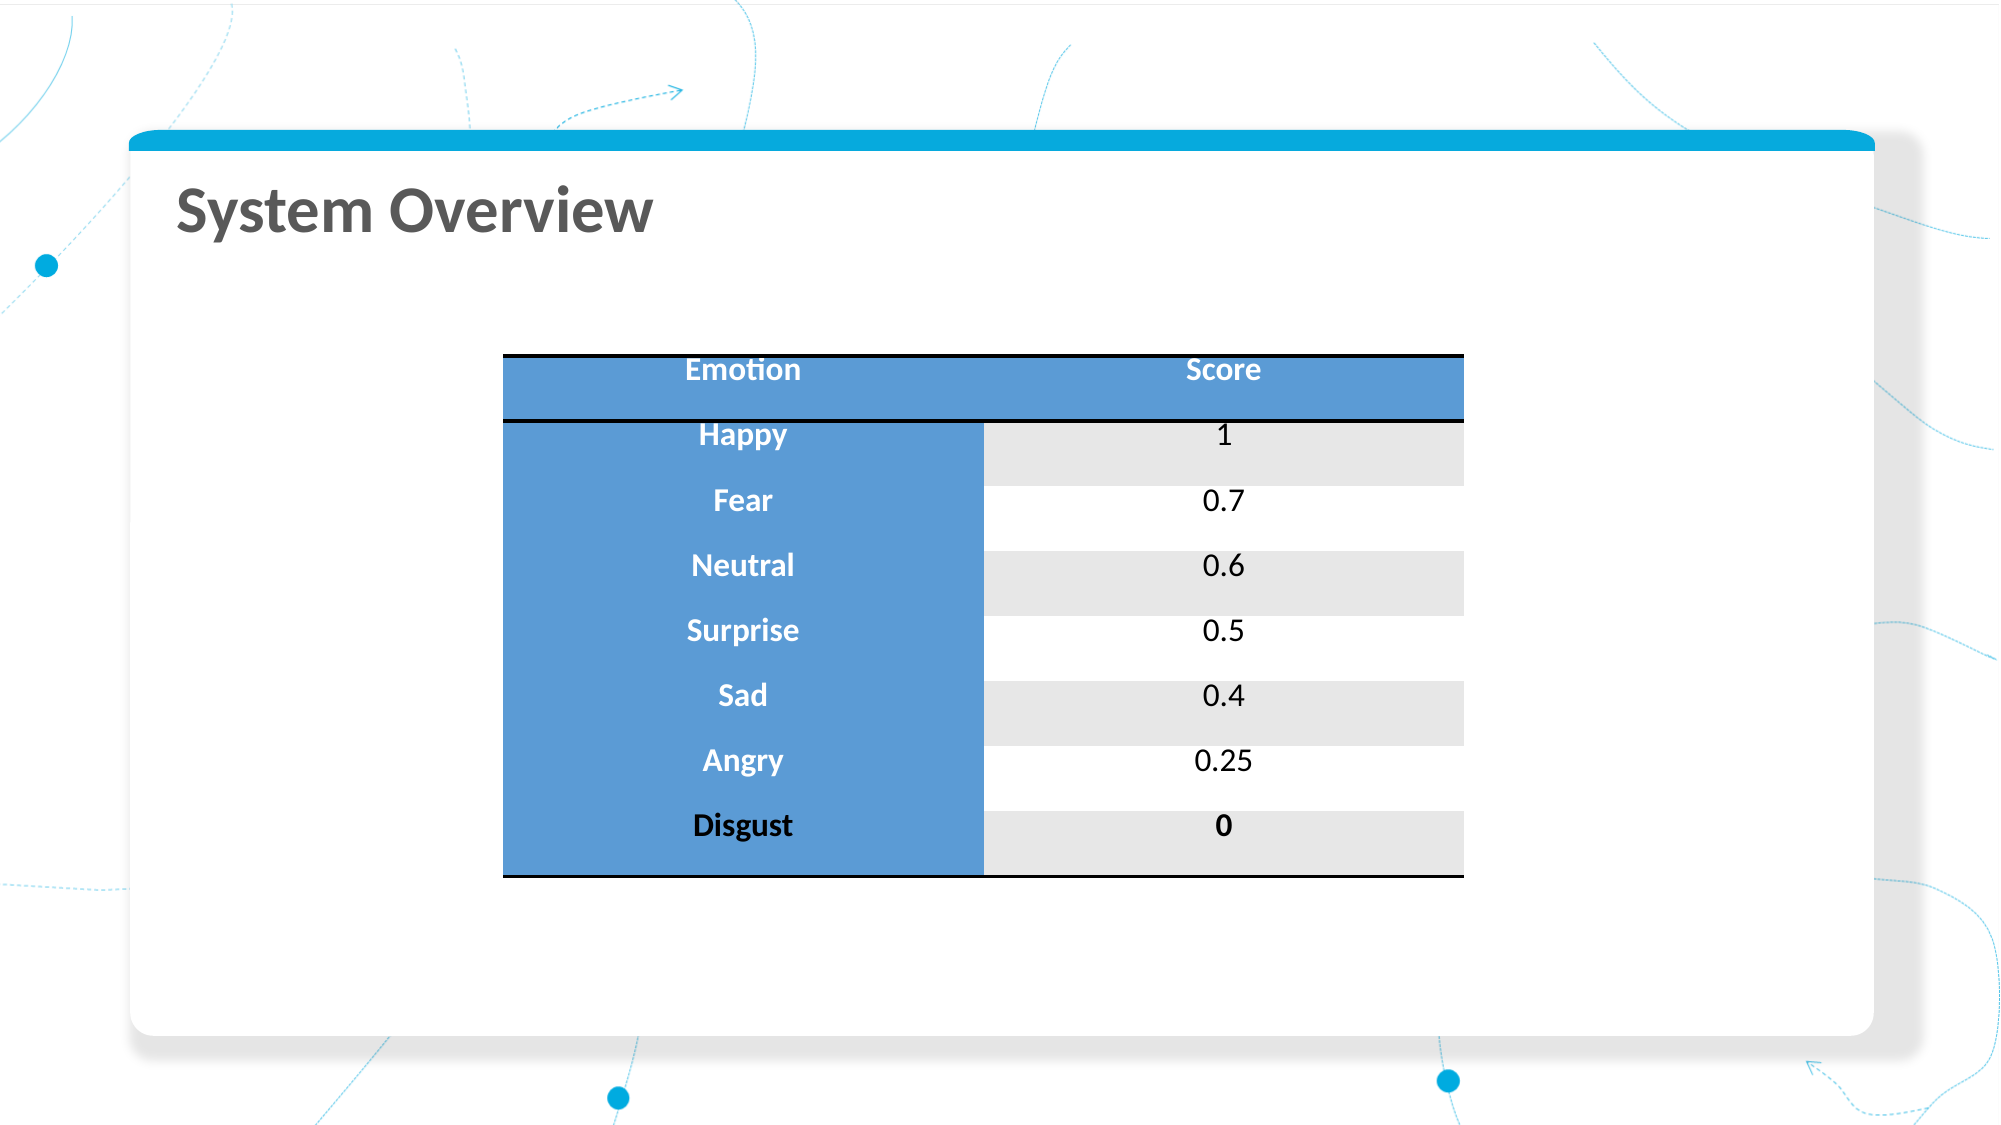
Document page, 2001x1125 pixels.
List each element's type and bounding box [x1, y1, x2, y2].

text_box [128, 129, 1875, 1036]
picture [0, 0, 2000, 1125]
